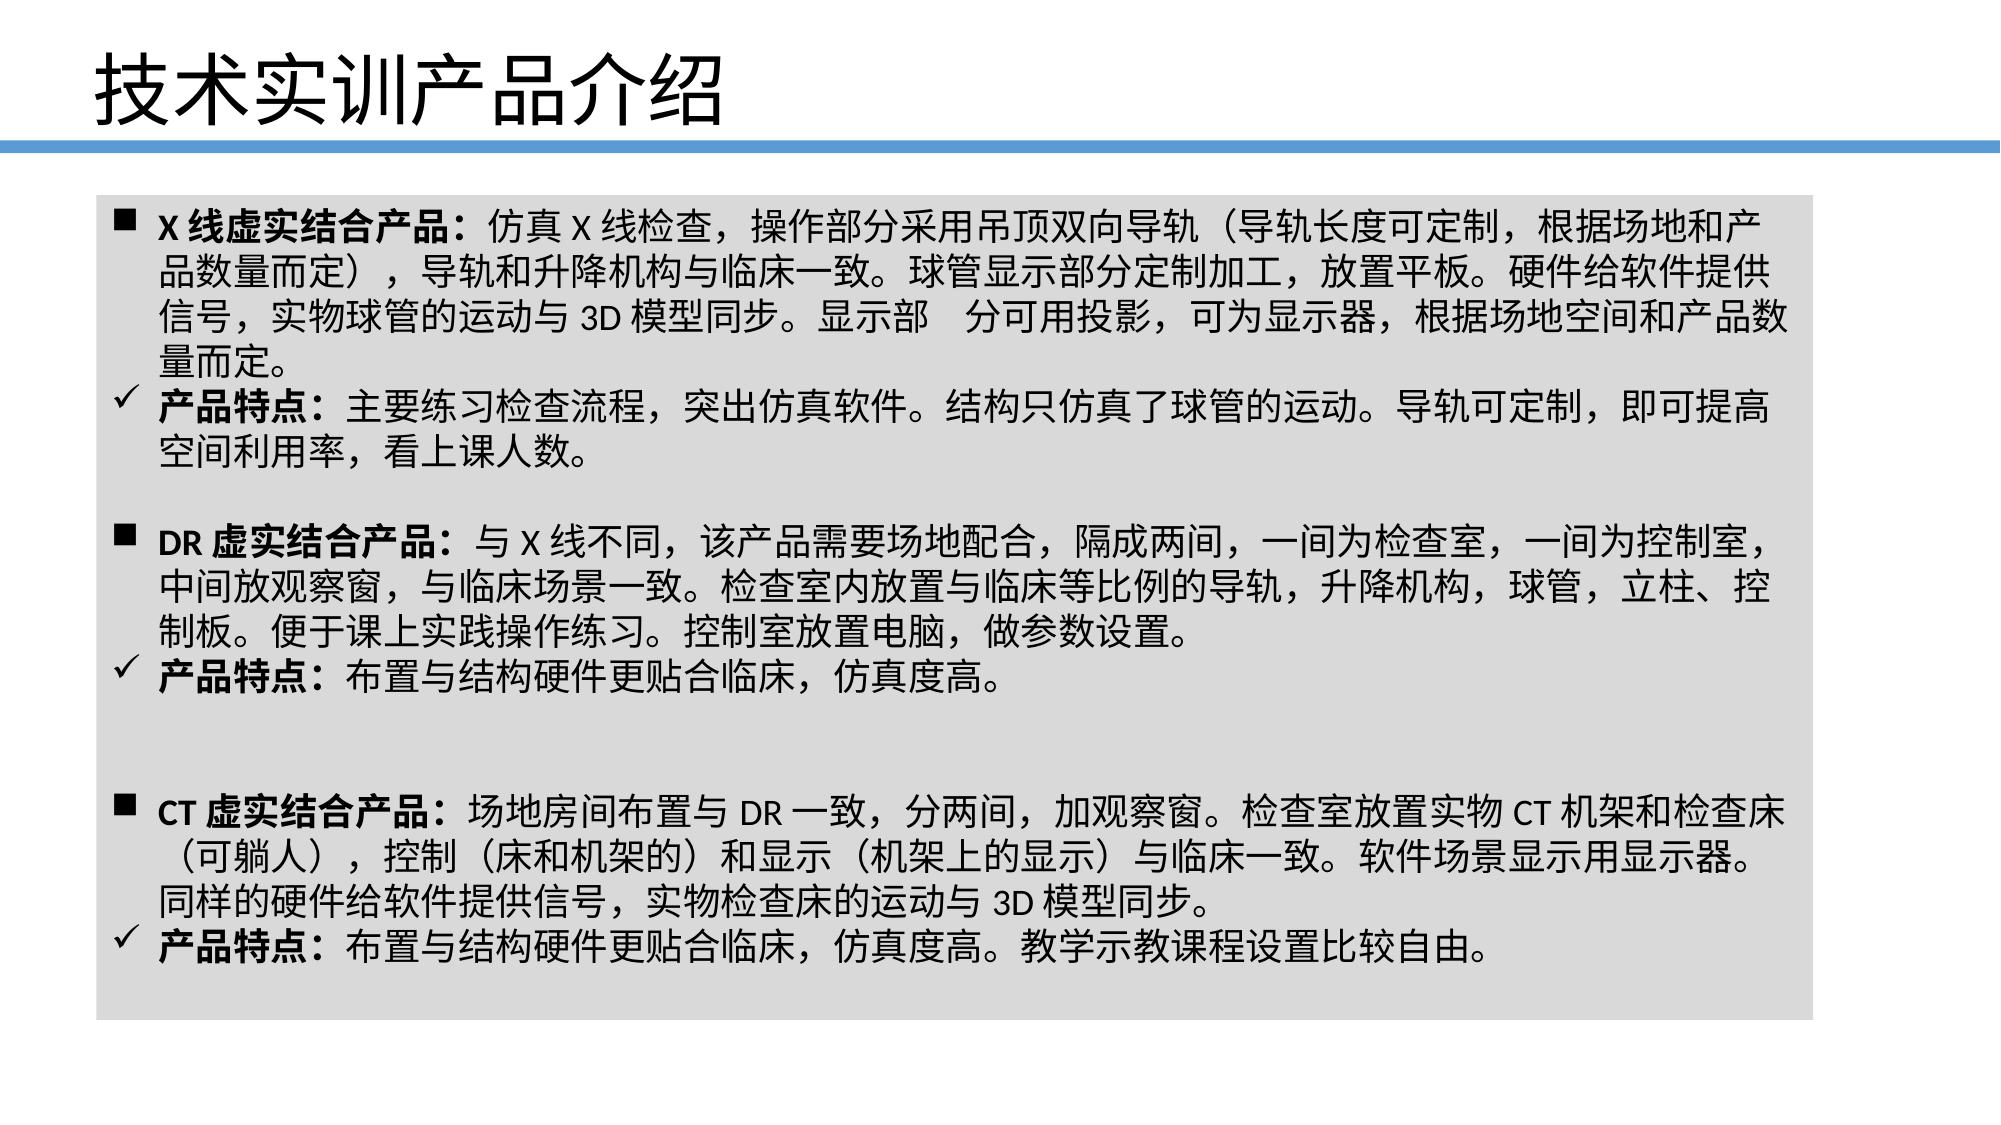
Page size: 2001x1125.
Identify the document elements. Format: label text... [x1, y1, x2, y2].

text_box X线虚实结合产品：仿真X线检查，操作部分采用吊顶双向导轨（导轨长度可定制，根据场地和产品数量而定），导轨和升降机构与临床一致。球管显示部分定制加工，放置平板。硬件给软件提供信号，实物球管的运动与3D模型同步。显示部 分可用投影，可为显示器，根据场地空间和产品数量而定。 产品特点：主要练习检查流程，突出仿真软件。结构只仿真了球管的运动。导轨可定制，即可提高空间利用率，看上课人数。 DR虚实结合产品：与X线不同，该产品需要场地配合，隔成两间，一间为检查室，一间为控制室，中间放观察窗，与临床场景一致。检查室内放置与临床等比例的导轨，升降机构，球管，立柱、控制板。便于课上实践操作练习。控制室放置电脑，做参数设置。 产品特点：布置与结构硬件更贴合临床，仿真度高。 CT虚实结合产品：场地房间布置与DR一致，分两间，加观察窗。检查室放置实物CT机架和检查床（可躺人），控制（床和机架的）和显示（机架上的显示）与临床一致。软件场景显示用显示器。同样的硬件给软件提供信号，实物检查床的运动与3D模型同步。 产品特点：布置与结构硬件更贴合临床，仿真度高。教学示教课程设置比较自由。 [96, 195, 1814, 1020]
title 技术实训产品介绍 [77, 0, 1878, 188]
